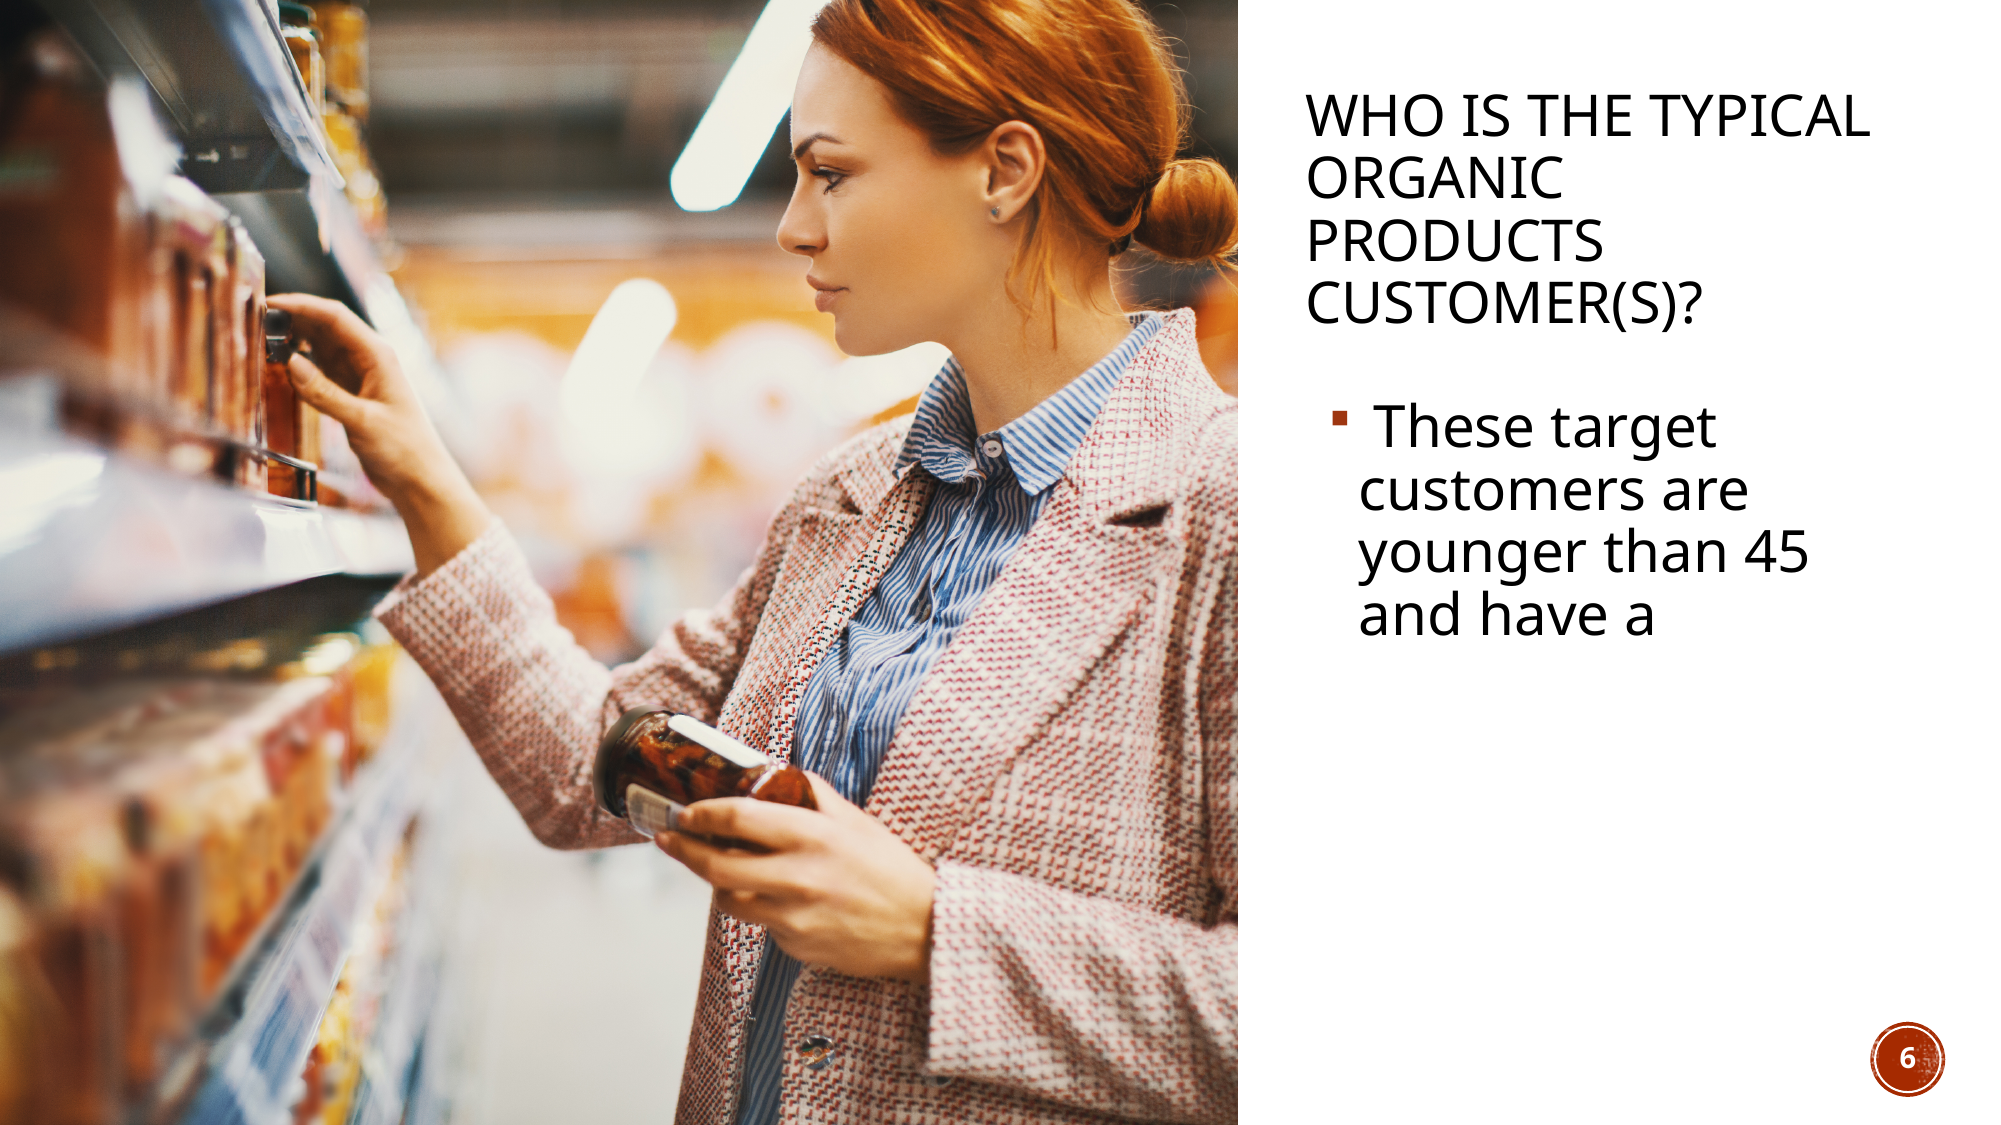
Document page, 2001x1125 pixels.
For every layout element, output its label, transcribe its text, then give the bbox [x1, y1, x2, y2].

slide_number 6 [1855, 1028, 1961, 1089]
picture [0, 0, 1238, 1125]
list These target customers are younger than 45 and have a [1313, 389, 1894, 812]
title Who is the typical organic products customer(s)? [1290, 79, 1894, 344]
